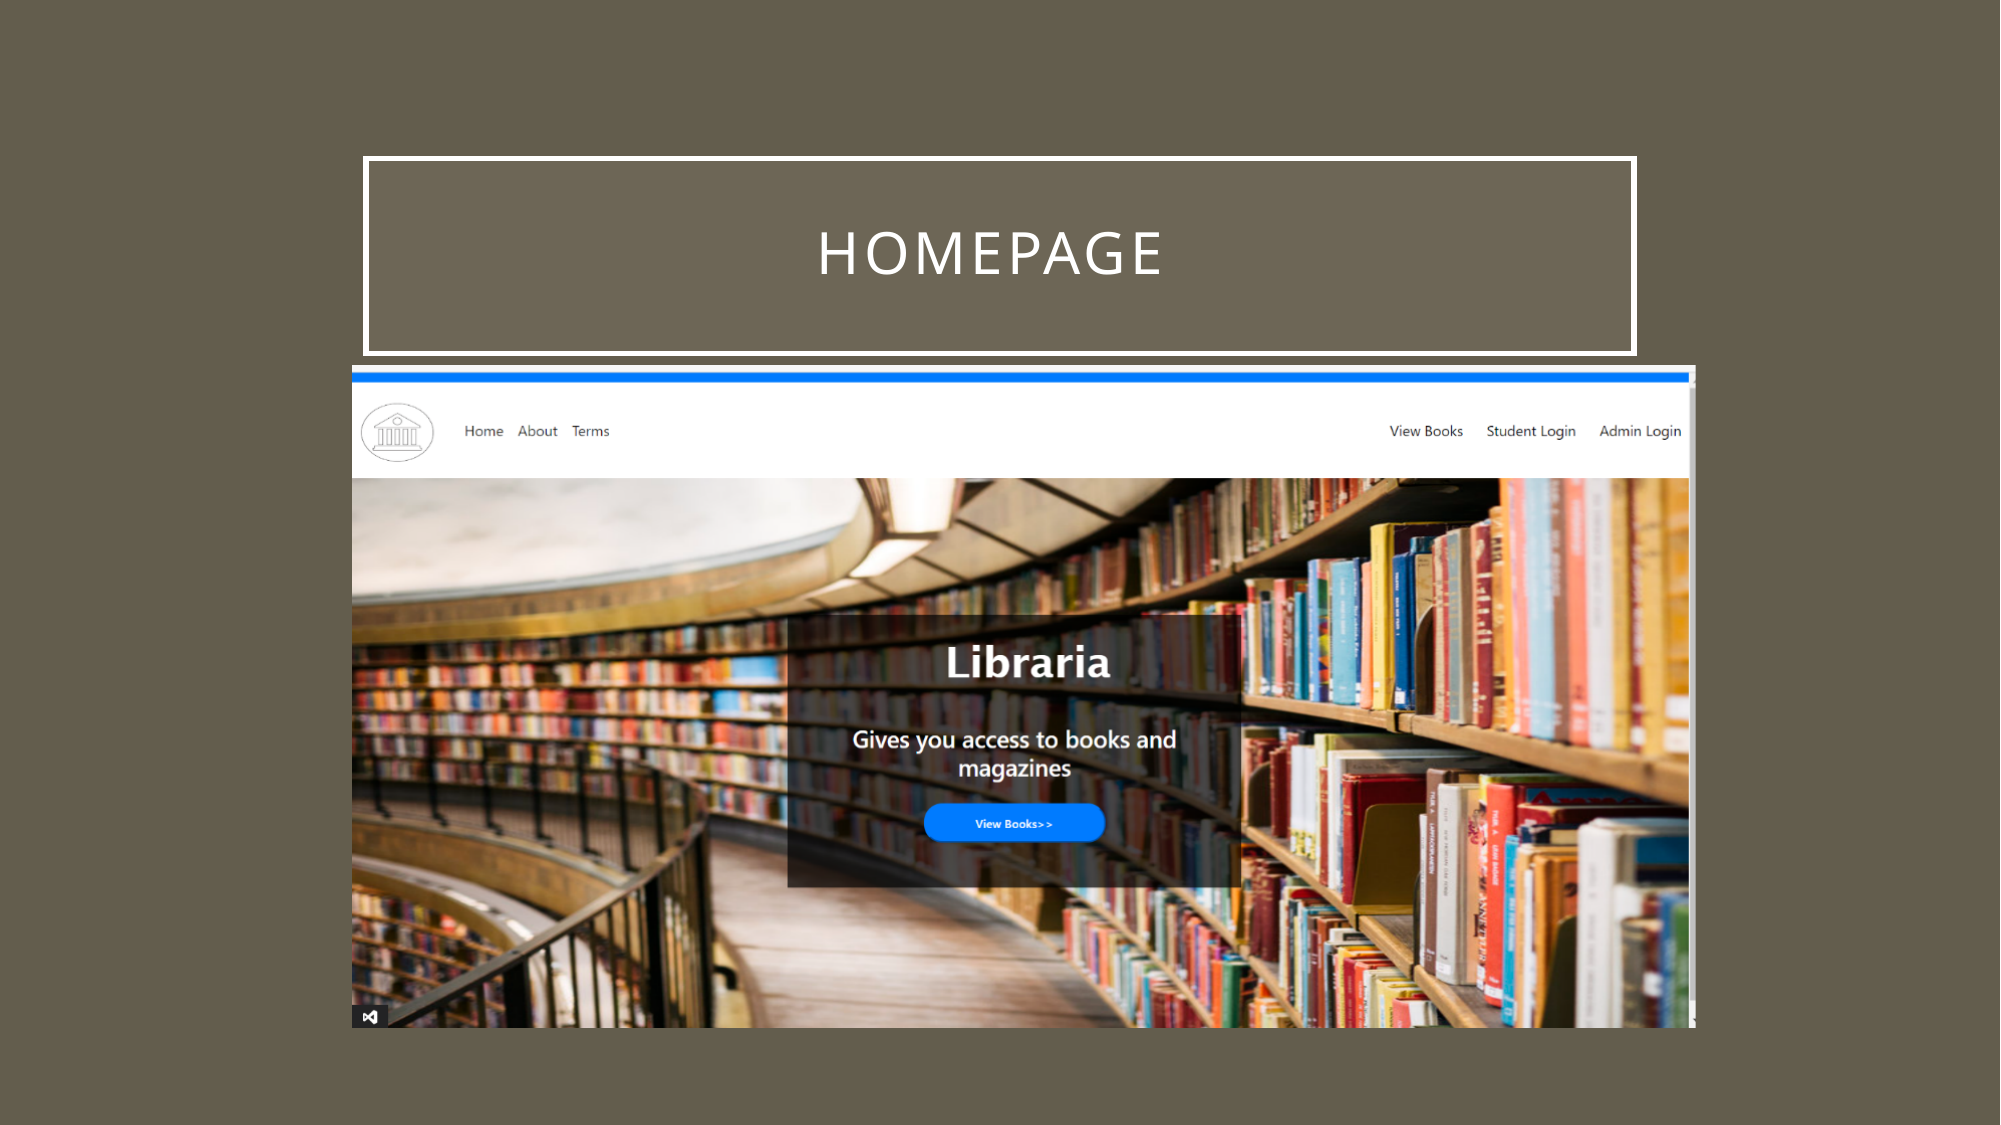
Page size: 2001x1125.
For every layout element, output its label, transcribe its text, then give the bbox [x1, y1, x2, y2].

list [352, 365, 1696, 1028]
title HOMEPAGE [363, 156, 1637, 356]
